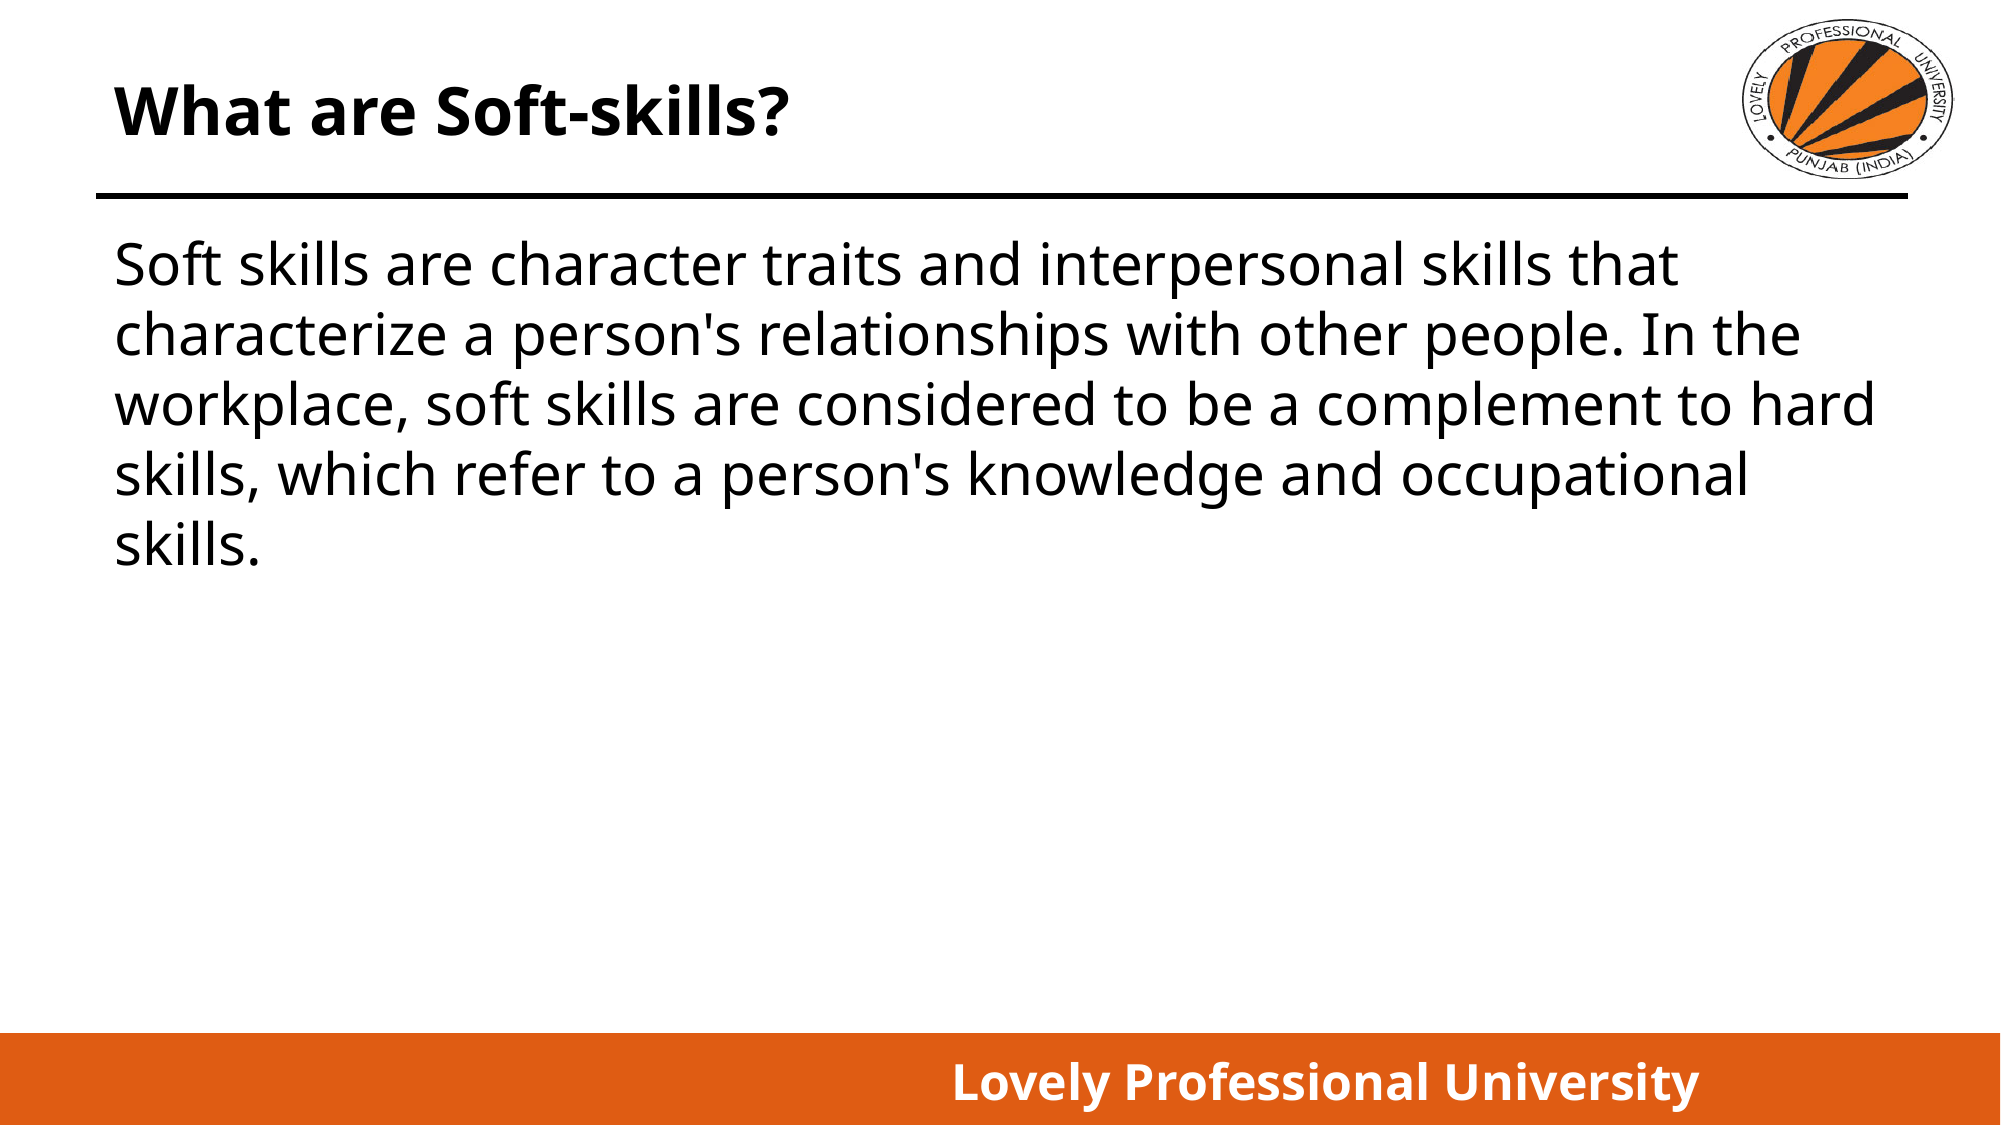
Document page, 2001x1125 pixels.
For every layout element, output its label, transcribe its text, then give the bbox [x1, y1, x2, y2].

title What are Soft-skills? [99, 45, 1725, 173]
picture [1742, 19, 1955, 179]
list Soft skills are character traits and interpersonal skills that characterize a person's relationships with other people. In the workplace, soft skills are considered to be a complement to hard skills, which refer to a person's knowledge and occupational skills. [99, 220, 1900, 1005]
